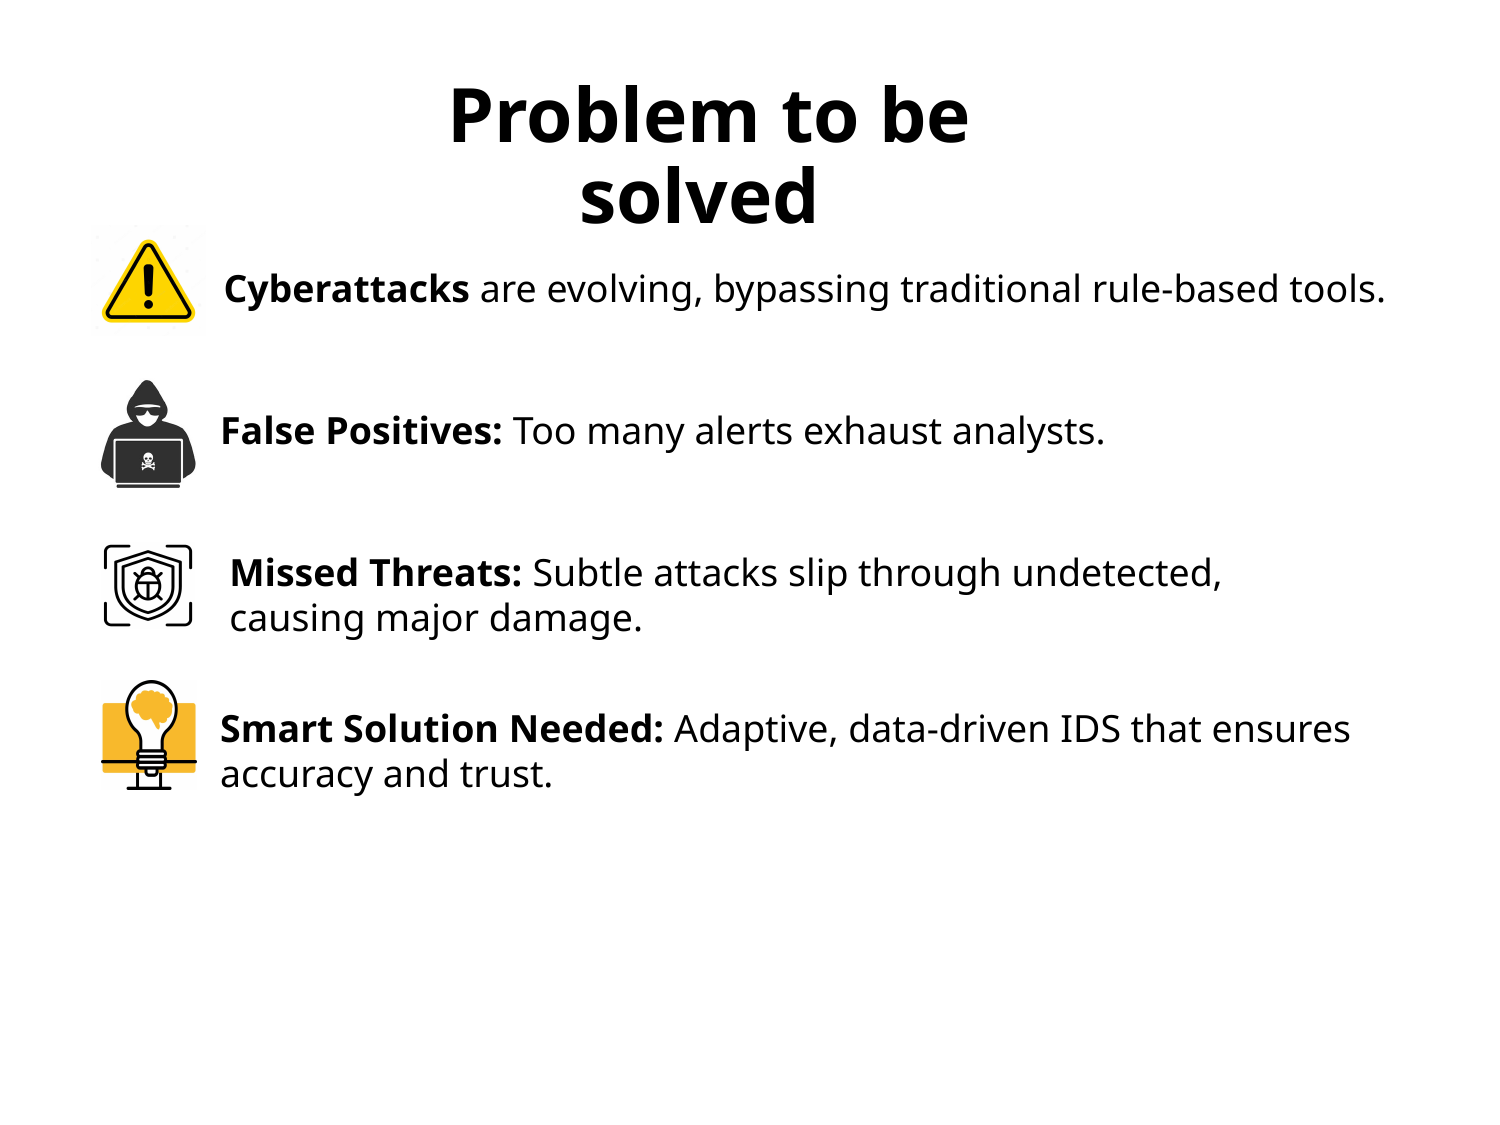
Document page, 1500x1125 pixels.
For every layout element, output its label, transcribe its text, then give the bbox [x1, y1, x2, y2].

picture [90, 225, 208, 337]
text_box Cyberattacks are evolving, bypassing traditional rule-based tools. [208, 257, 1408, 318]
text_box Smart Solution Needed: Adaptive, data-driven IDS that ensures accuracy and trust. [205, 697, 1472, 803]
text_box Missed Threats: Subtle attacks slip through undetected, causing major damage. [214, 541, 1361, 647]
subtitle Problem to be solved [333, 72, 1086, 152]
text_box False Positives: Too many alerts exhaust analysts. [215, 399, 1260, 460]
picture [81, 362, 215, 499]
picture [100, 680, 198, 790]
picture [100, 541, 196, 630]
